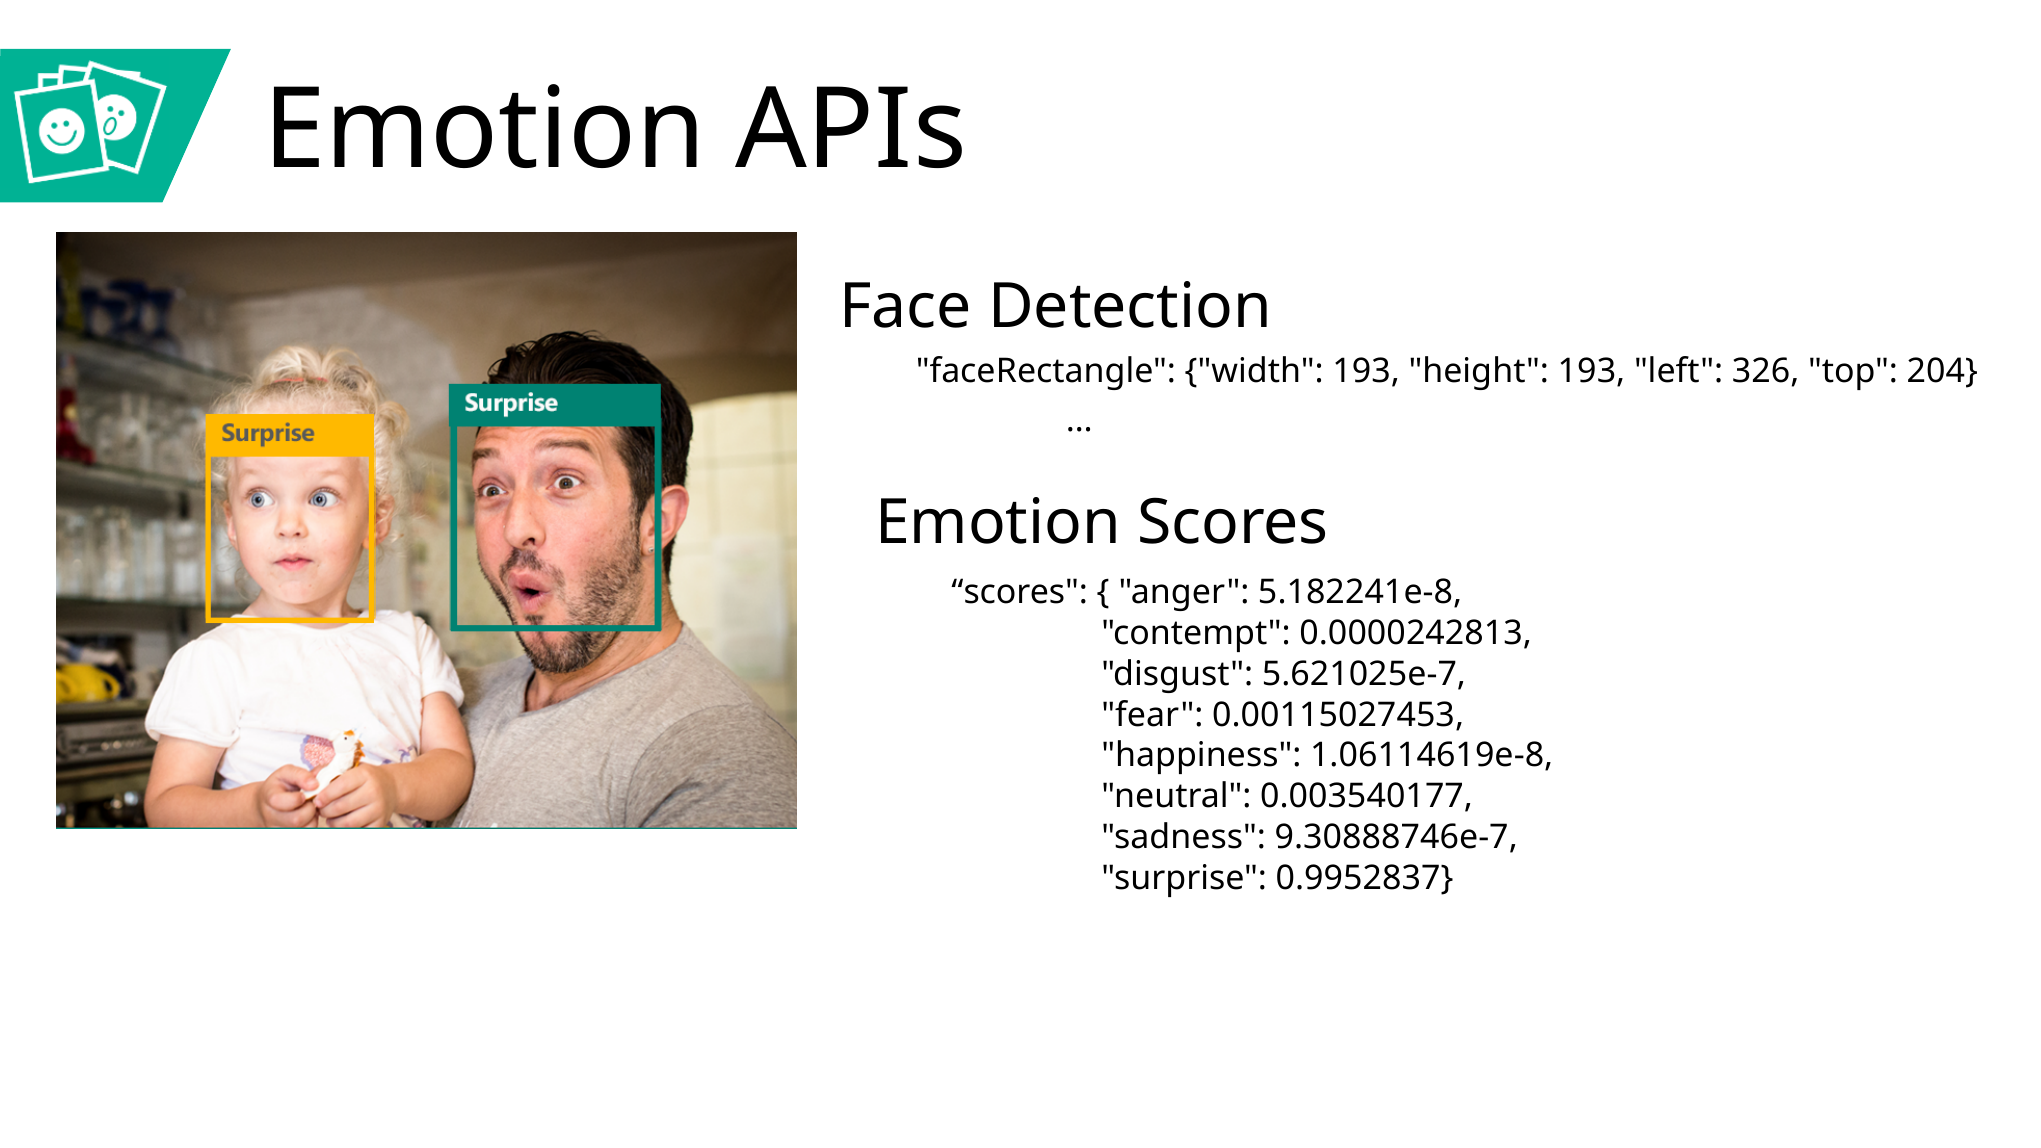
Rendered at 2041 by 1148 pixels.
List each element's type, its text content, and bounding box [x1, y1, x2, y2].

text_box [809, 249, 2041, 933]
text_box [0, 48, 231, 203]
picture [56, 232, 797, 829]
text_box Emotion APIs [247, 0, 2007, 203]
picture [0, 56, 169, 188]
